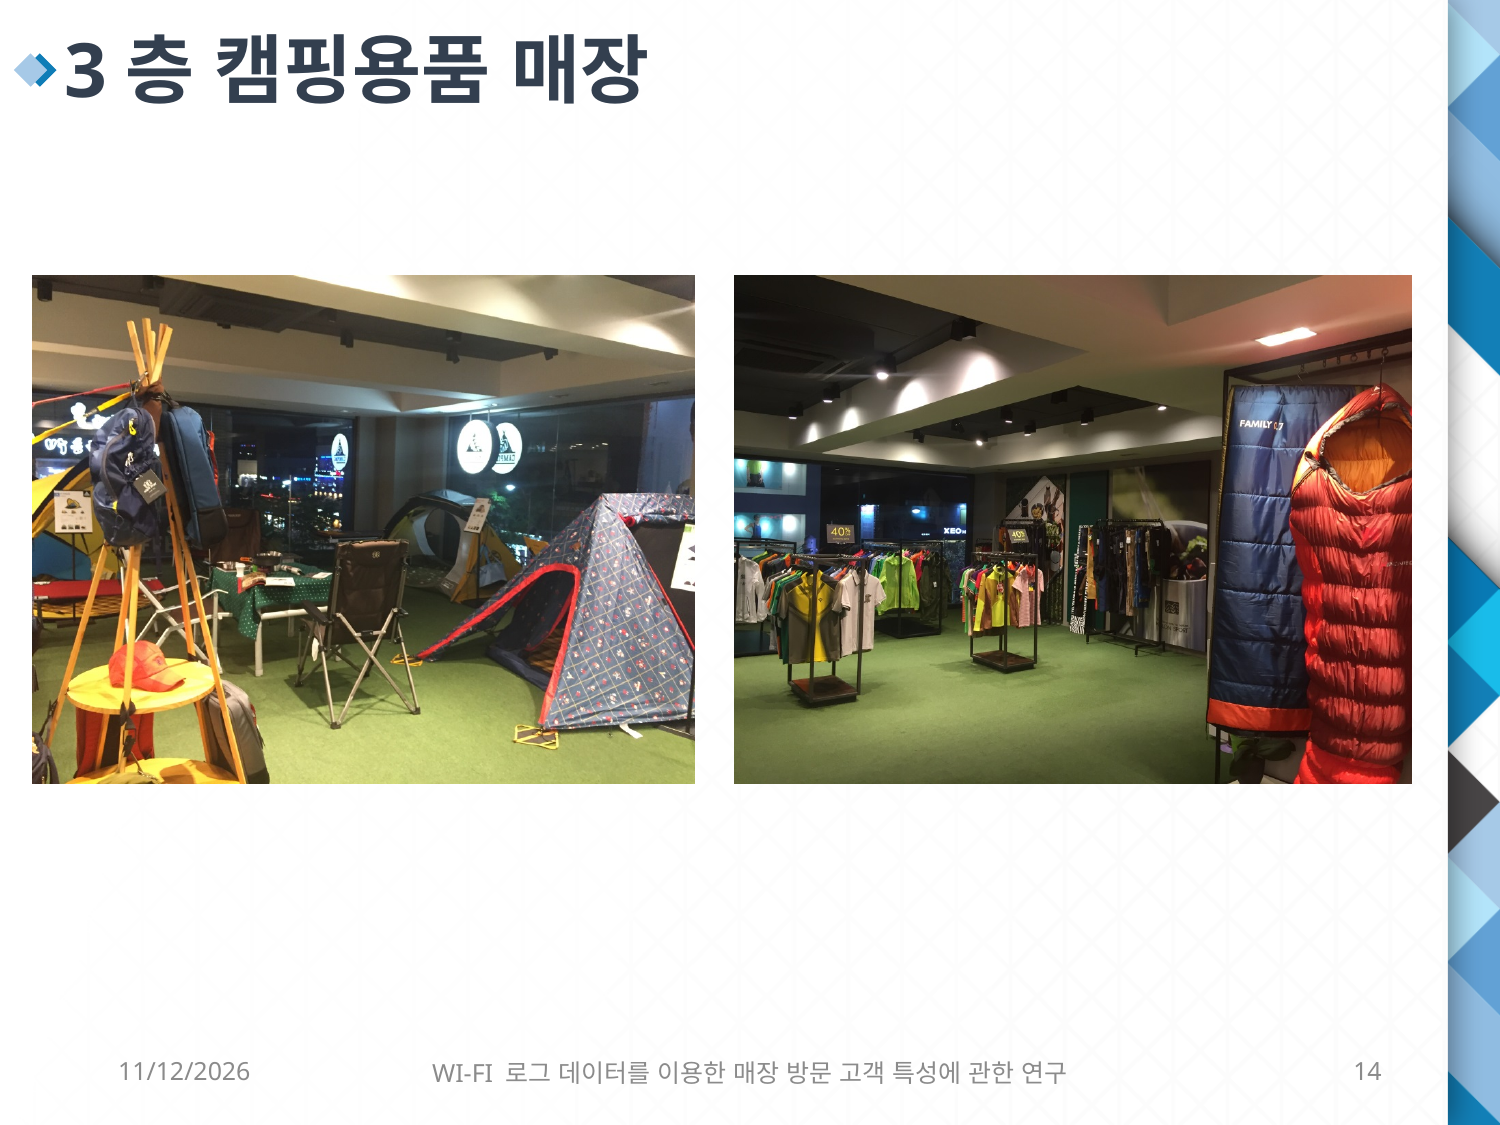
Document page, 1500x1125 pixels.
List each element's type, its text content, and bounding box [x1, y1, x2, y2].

picture [0, 0, 1500, 1125]
footer WI-FI 로그 데이터를 이용한 매장 방문 고객 특성에 관한 연구 [382, 1042, 1059, 1103]
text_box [18, 58, 52, 82]
slide_number 14 [1059, 1042, 1397, 1103]
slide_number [103, 1042, 382, 1103]
list 3층 캠핑용품 매장 [64, 31, 1300, 116]
